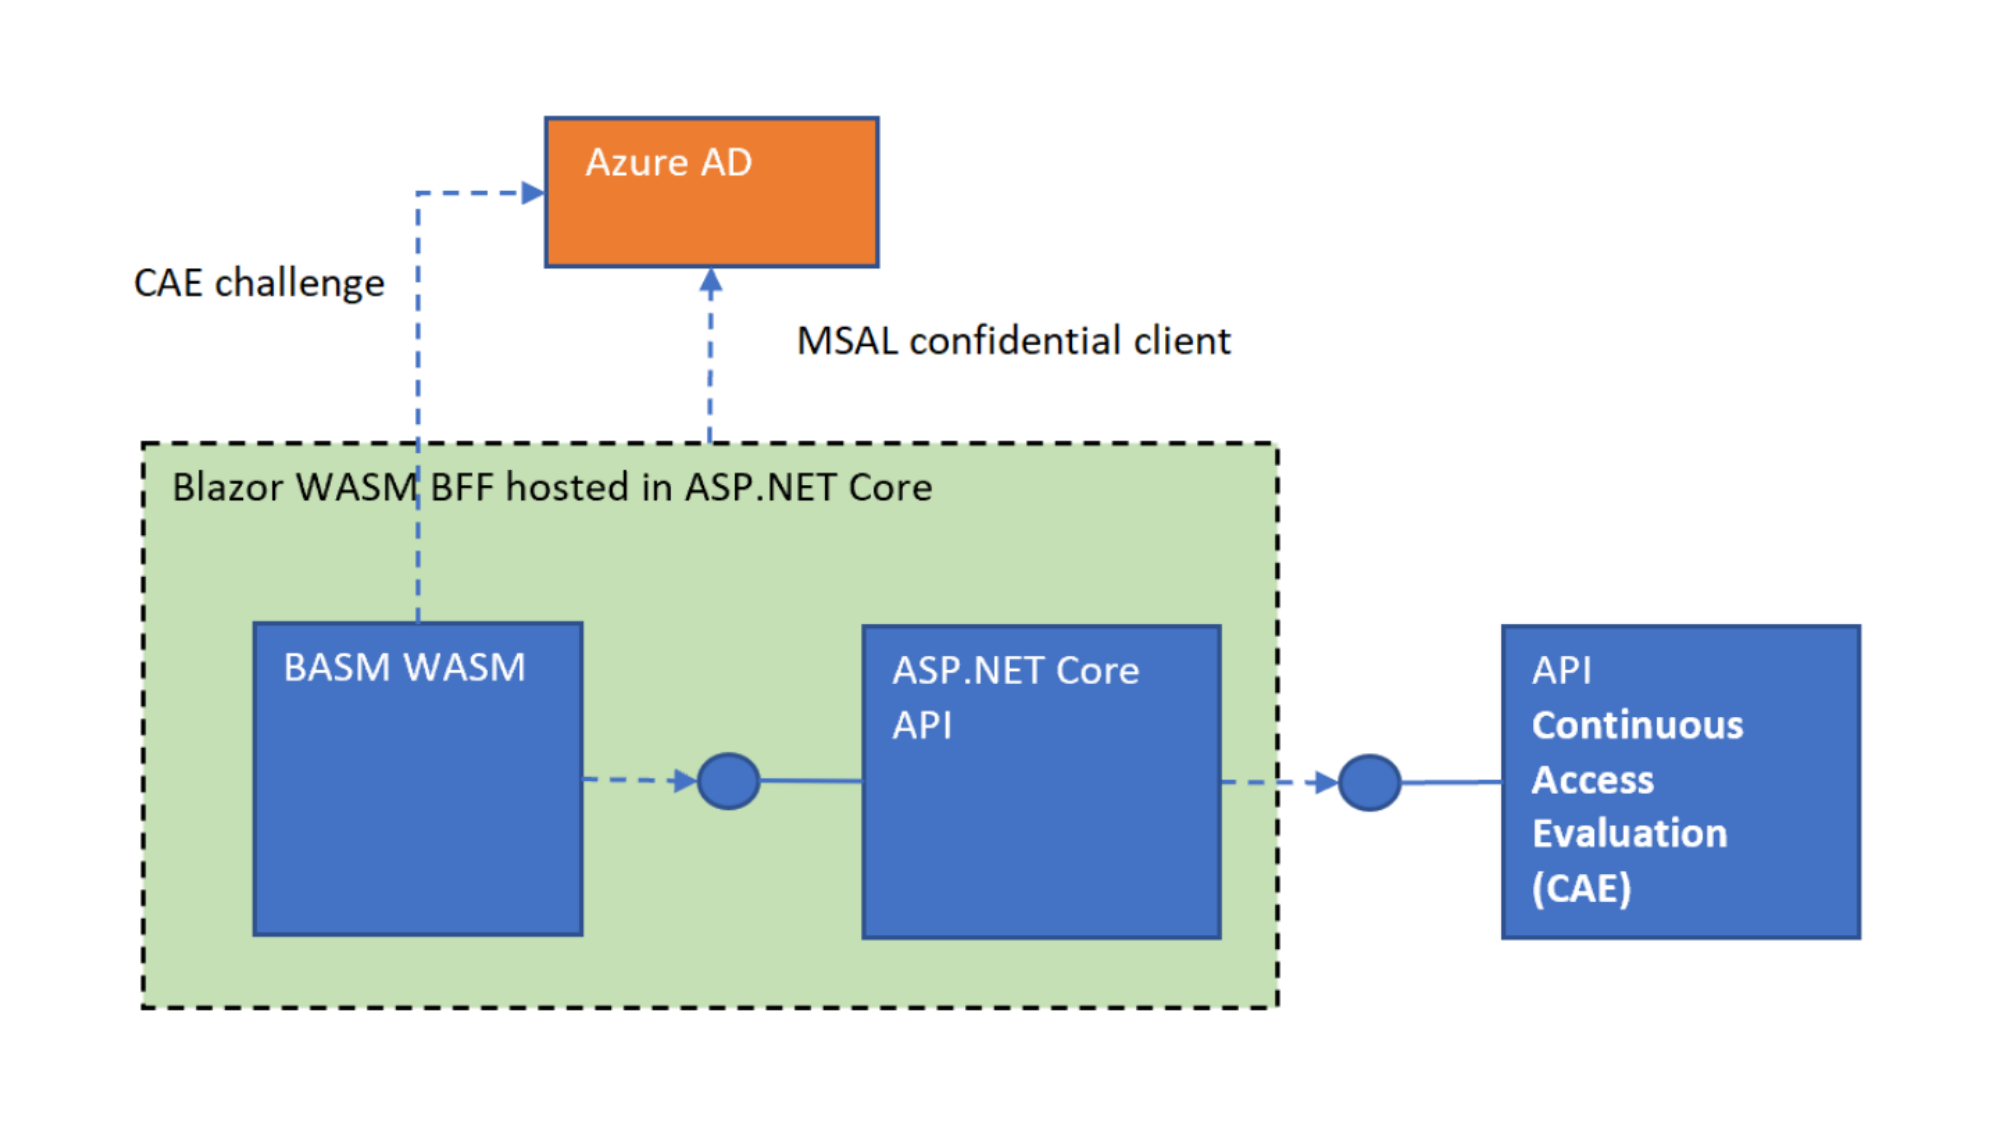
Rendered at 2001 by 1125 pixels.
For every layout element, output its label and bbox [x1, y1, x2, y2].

picture [124, 102, 1875, 1023]
